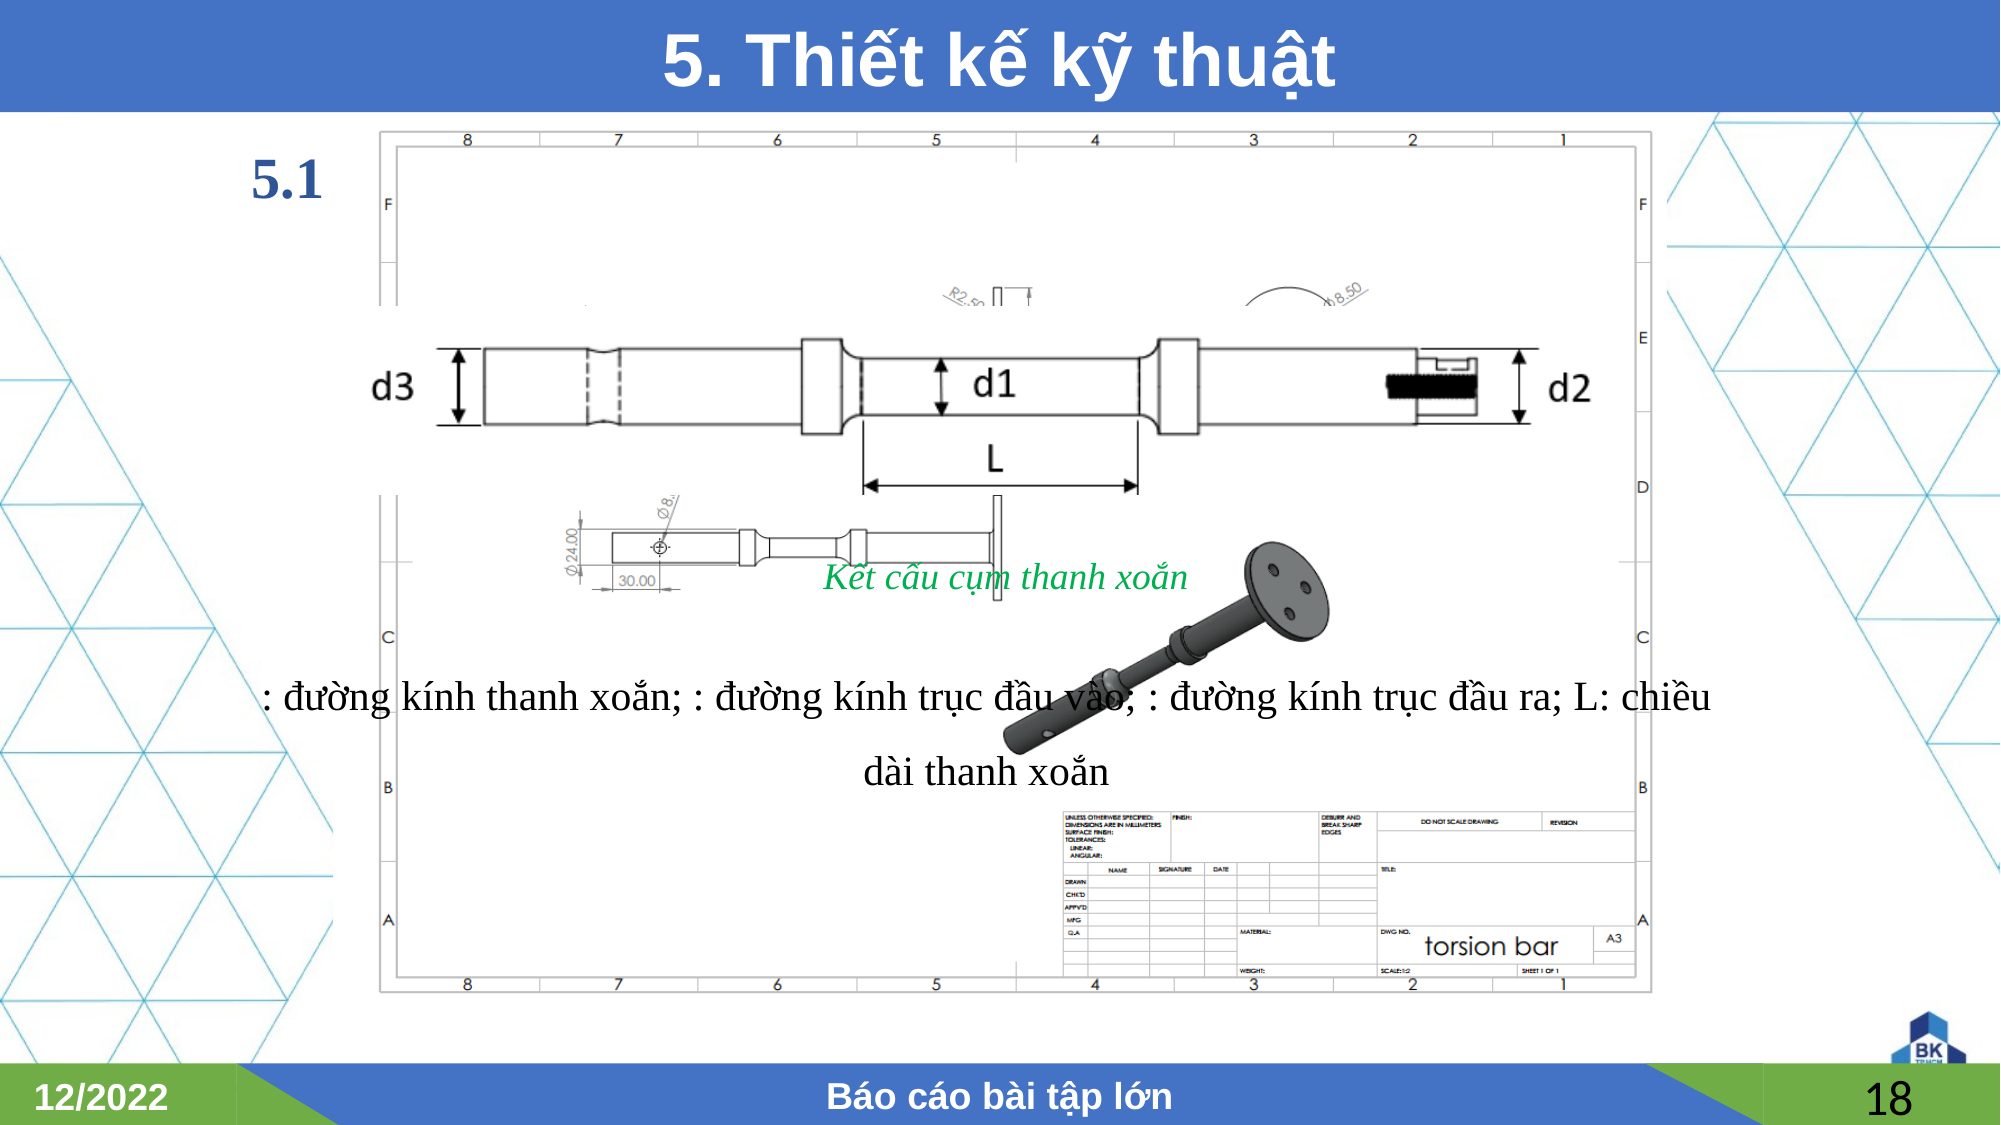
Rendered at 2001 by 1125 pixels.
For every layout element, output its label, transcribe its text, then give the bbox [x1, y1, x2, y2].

text_box 5. Thiết kế kỹ thuật [0, 0, 2000, 113]
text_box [0, 1063, 339, 1125]
picture [0, 0, 2001, 1125]
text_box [333, 117, 1667, 1007]
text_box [1644, 1063, 2000, 1125]
text_box Báo cáo bài tập lớn [236, 1062, 1764, 1125]
title 5.1 Thiết kế cụm thanh xoắn [236, 117, 333, 219]
